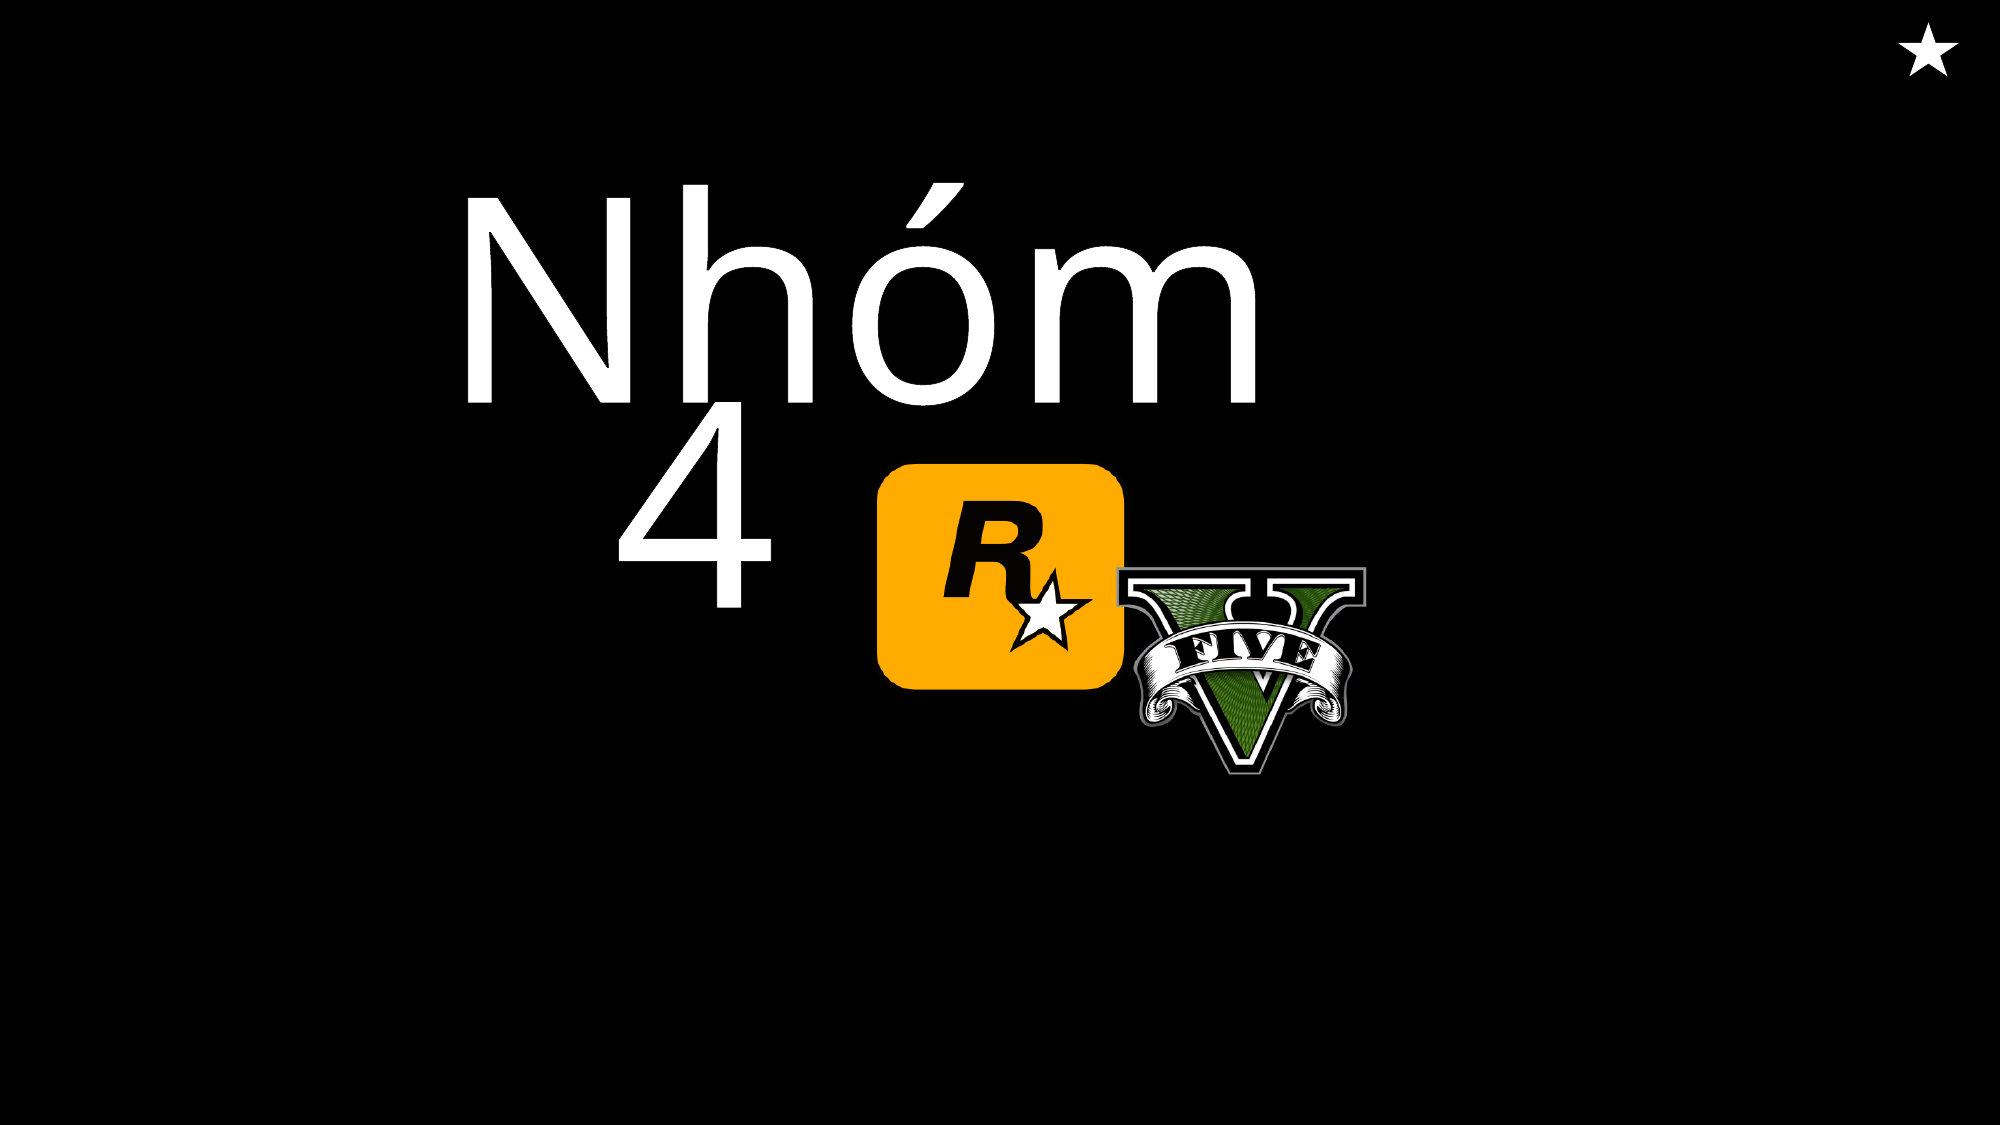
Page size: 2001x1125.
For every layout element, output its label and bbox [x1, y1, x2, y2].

text_box [1894, 19, 1963, 79]
text_box [425, 107, 1660, 801]
